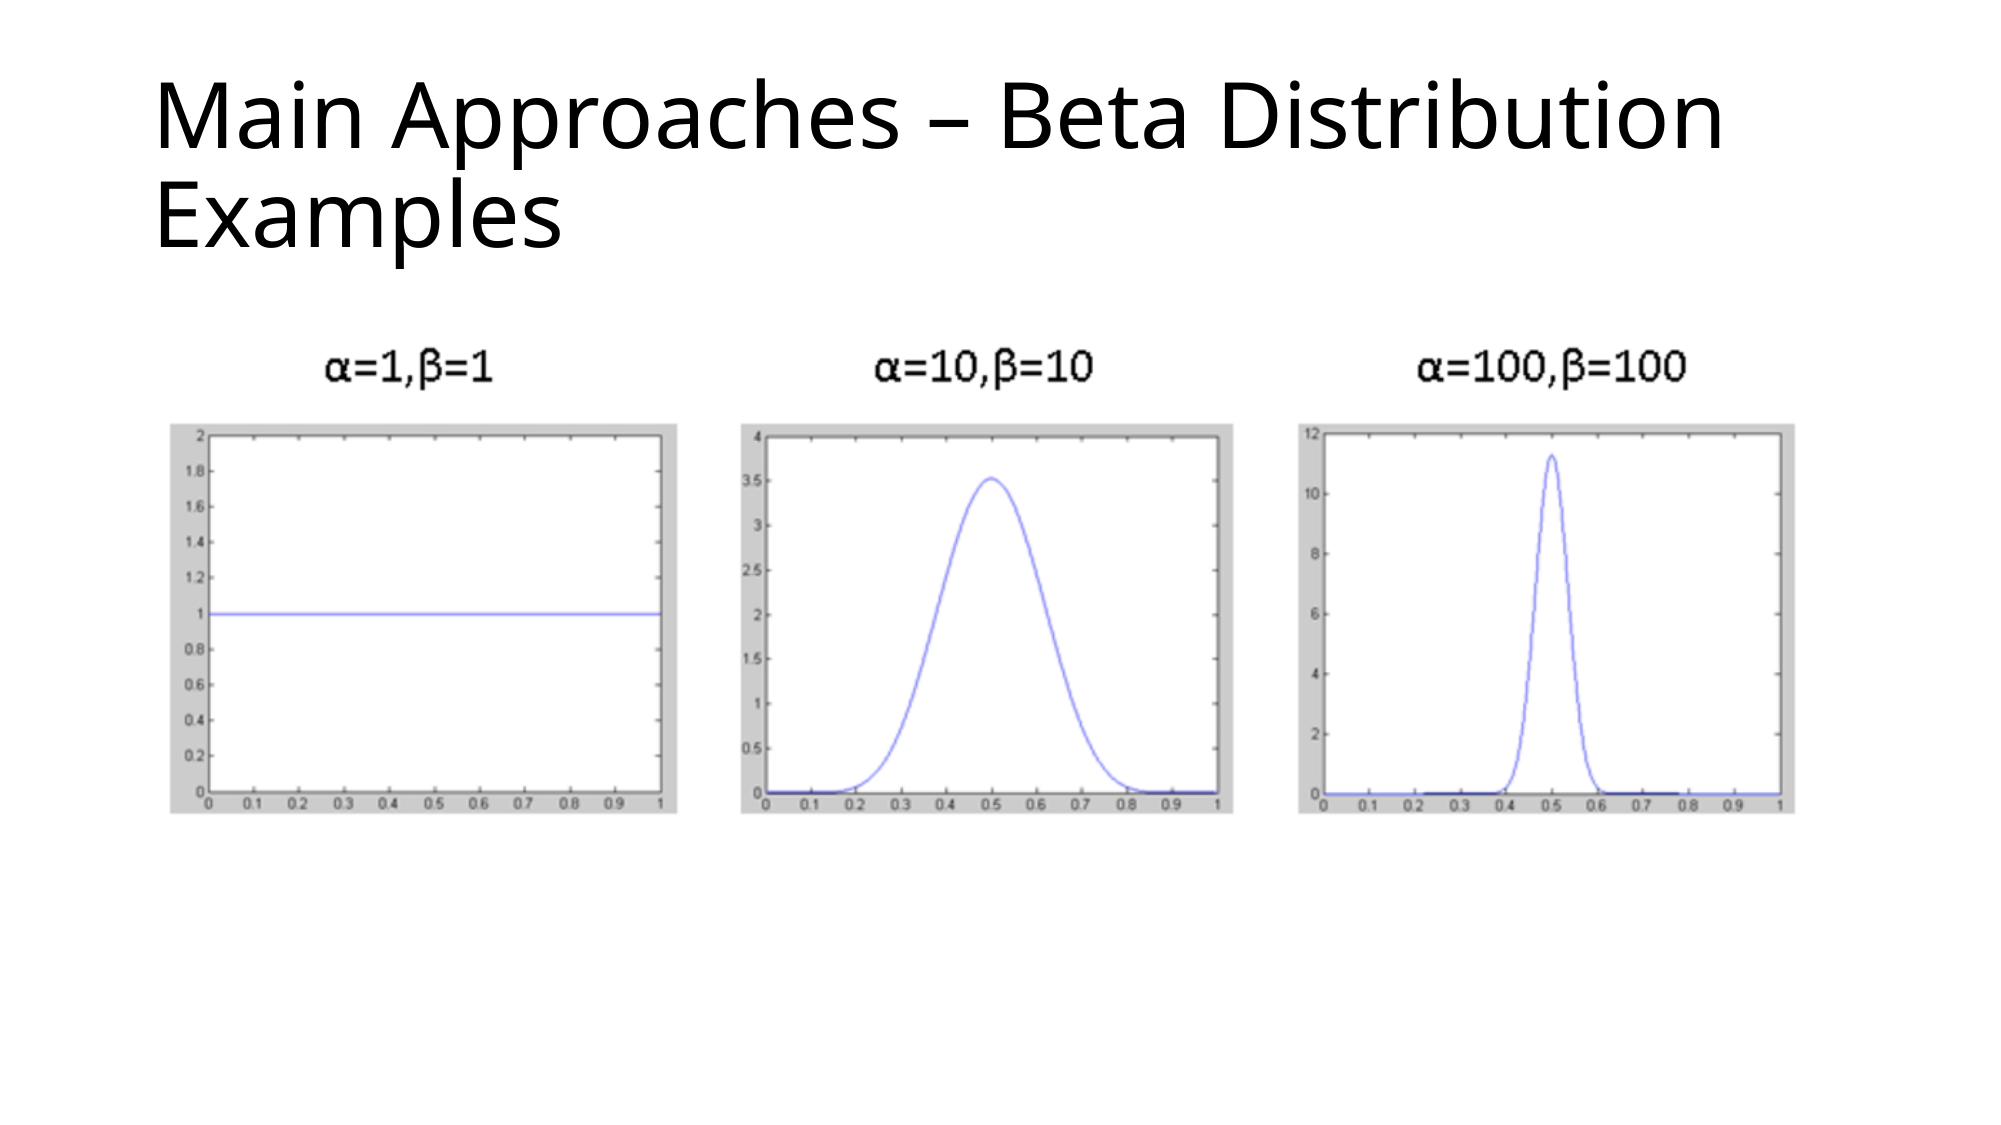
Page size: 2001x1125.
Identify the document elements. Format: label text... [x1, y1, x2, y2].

title Main Approaches – Beta Distribution Examples [137, 59, 1911, 278]
picture [137, 291, 1823, 871]
